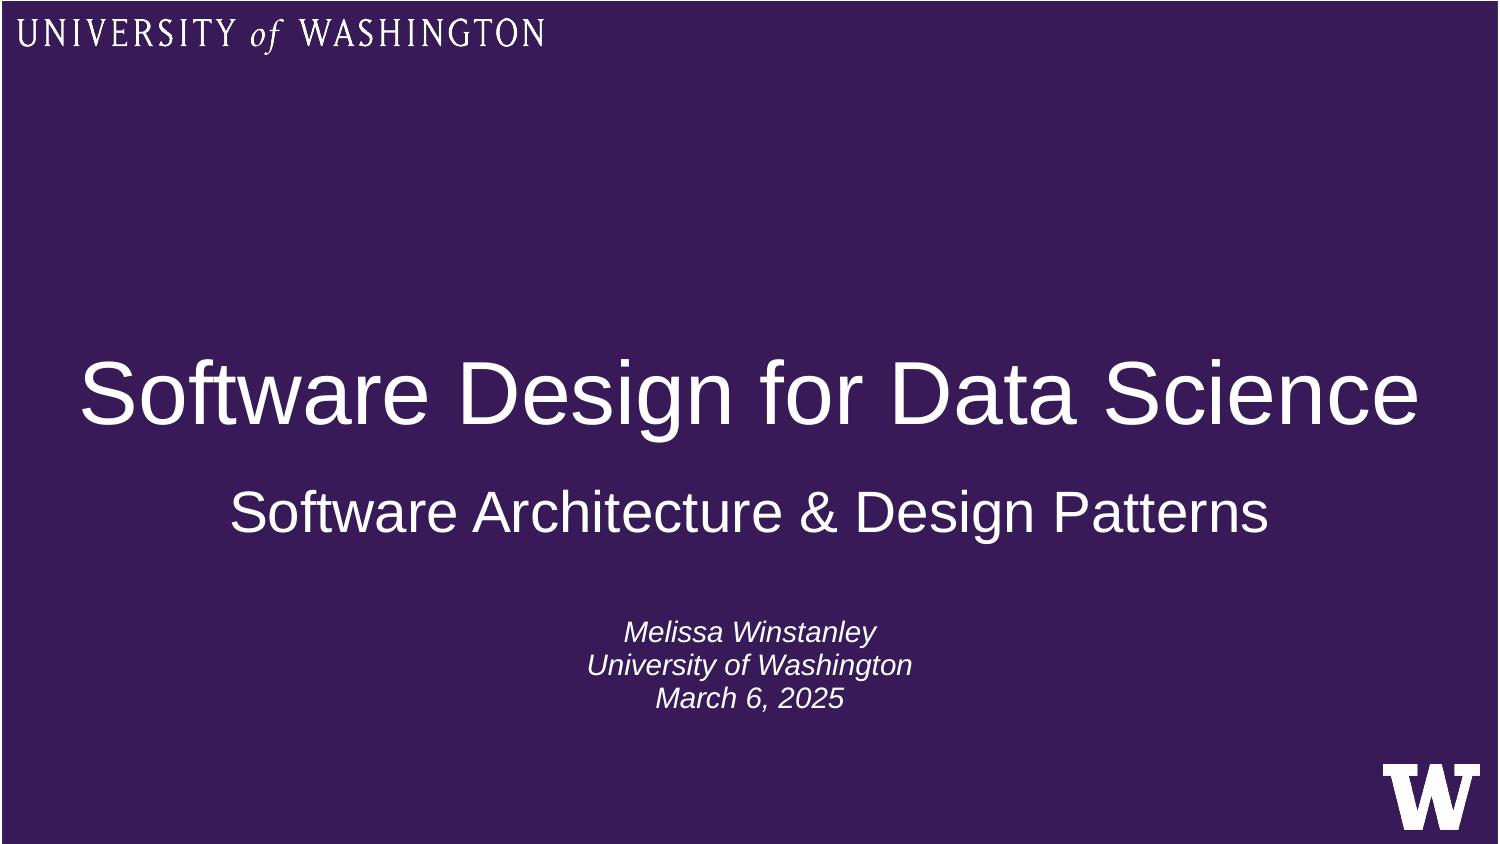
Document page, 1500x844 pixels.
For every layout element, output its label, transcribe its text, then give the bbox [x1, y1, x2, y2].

subtitle Software Architecture & Design Patterns [51, 464, 1449, 595]
picture [0, 0, 1500, 844]
subtitle Melissa Winstanley University of Washington March 6, 2025 [51, 601, 1449, 731]
title Software Design for Data Science [51, 122, 1449, 459]
